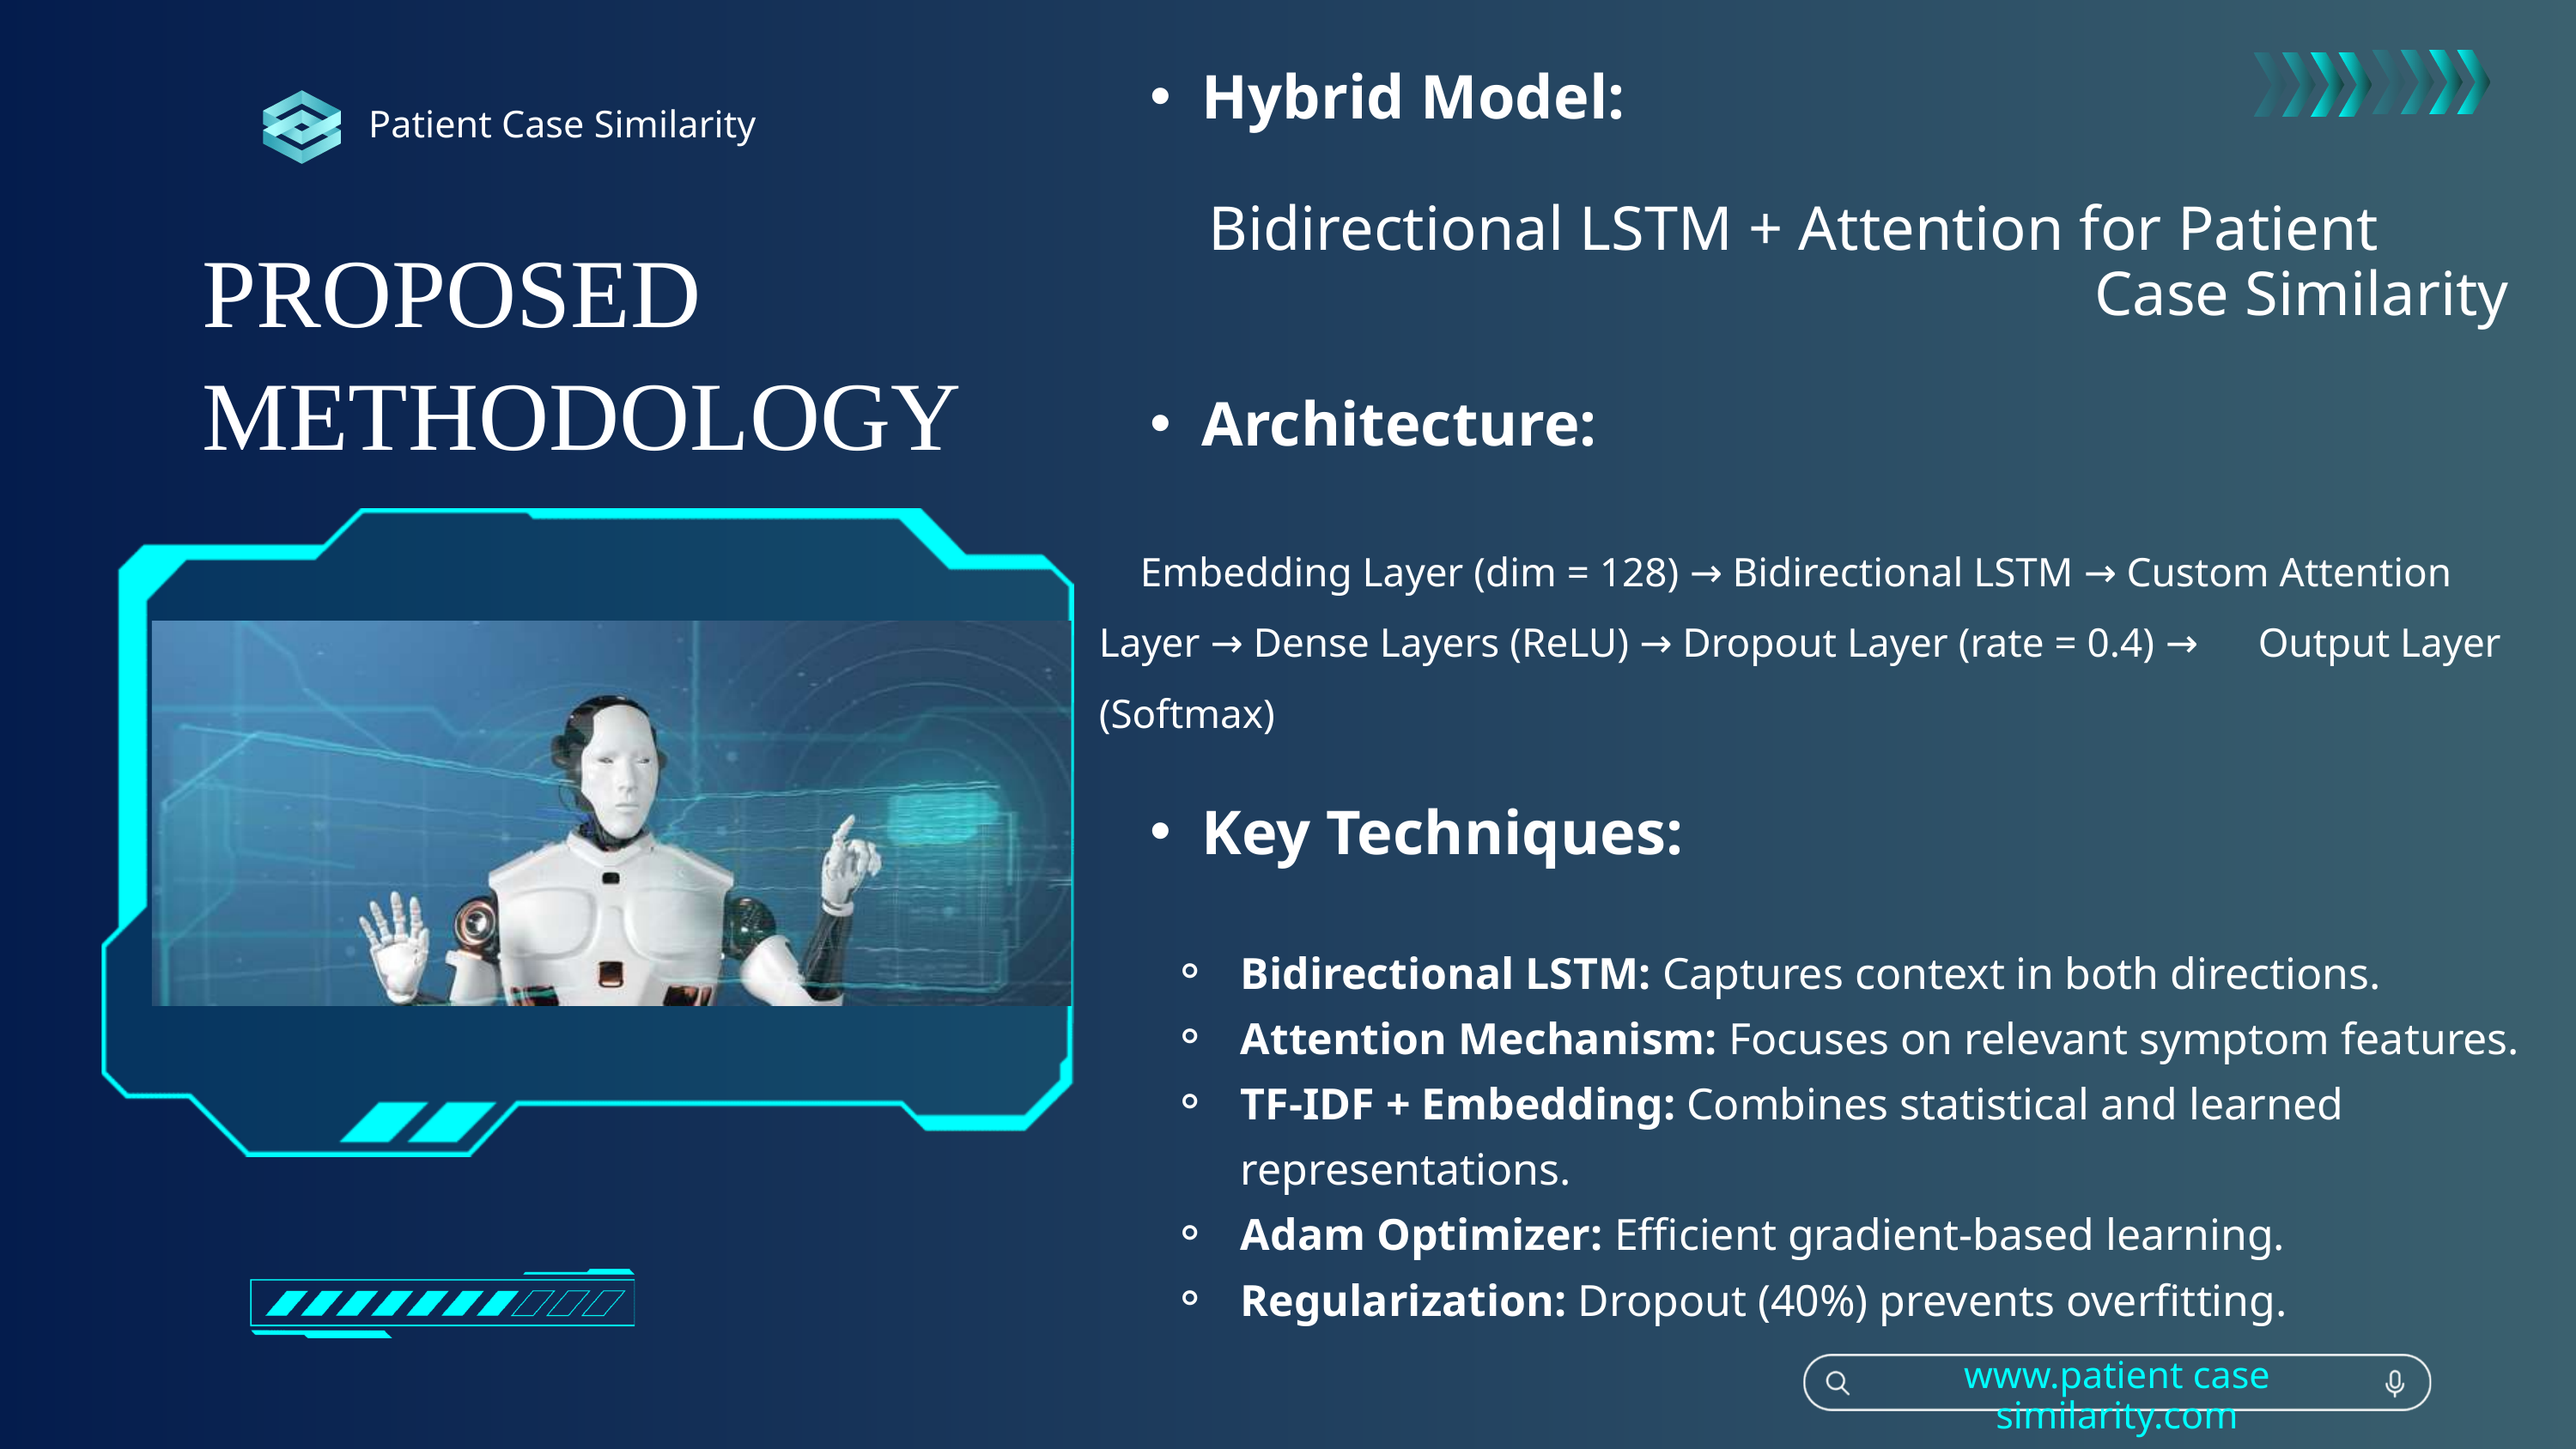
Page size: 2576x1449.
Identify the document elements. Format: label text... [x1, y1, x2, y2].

text_box www.patient case similarity.com [1850, 1355, 2385, 1437]
text_box Patient Case Similarity [368, 105, 901, 186]
text_box [263, 90, 341, 164]
text_box PROPOSED METHODOLOGY [202, 223, 1098, 470]
text_box [2372, 50, 2491, 65]
text_box [101, 508, 1074, 1157]
text_box [250, 1269, 635, 1338]
text_box Hybrid Model: Bidirectional LSTM + Attention for Patient Case Similarity Architecture: Embedding Layer (dim = 128) → Bidirectional LSTM → Custom Attention Layer → Dense Layers (ReLU) → Dropout Layer (rate = 0.4) → Output Layer (Softmax) Key Techniques: Bidirectional LSTM: Captures context in both directions. Attention Mechanism: Focuses on relevant symptom features. TF-IDF + Embedding: Combines statistical and learned representations. Adam Optimizer: Efficient gradient-based learning. Regularization: Dropout (40%) prevents overfitting. [1098, 65, 2524, 1325]
text_box [1803, 1354, 2432, 1411]
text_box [151, 621, 1072, 1006]
text_box [2253, 52, 2372, 65]
